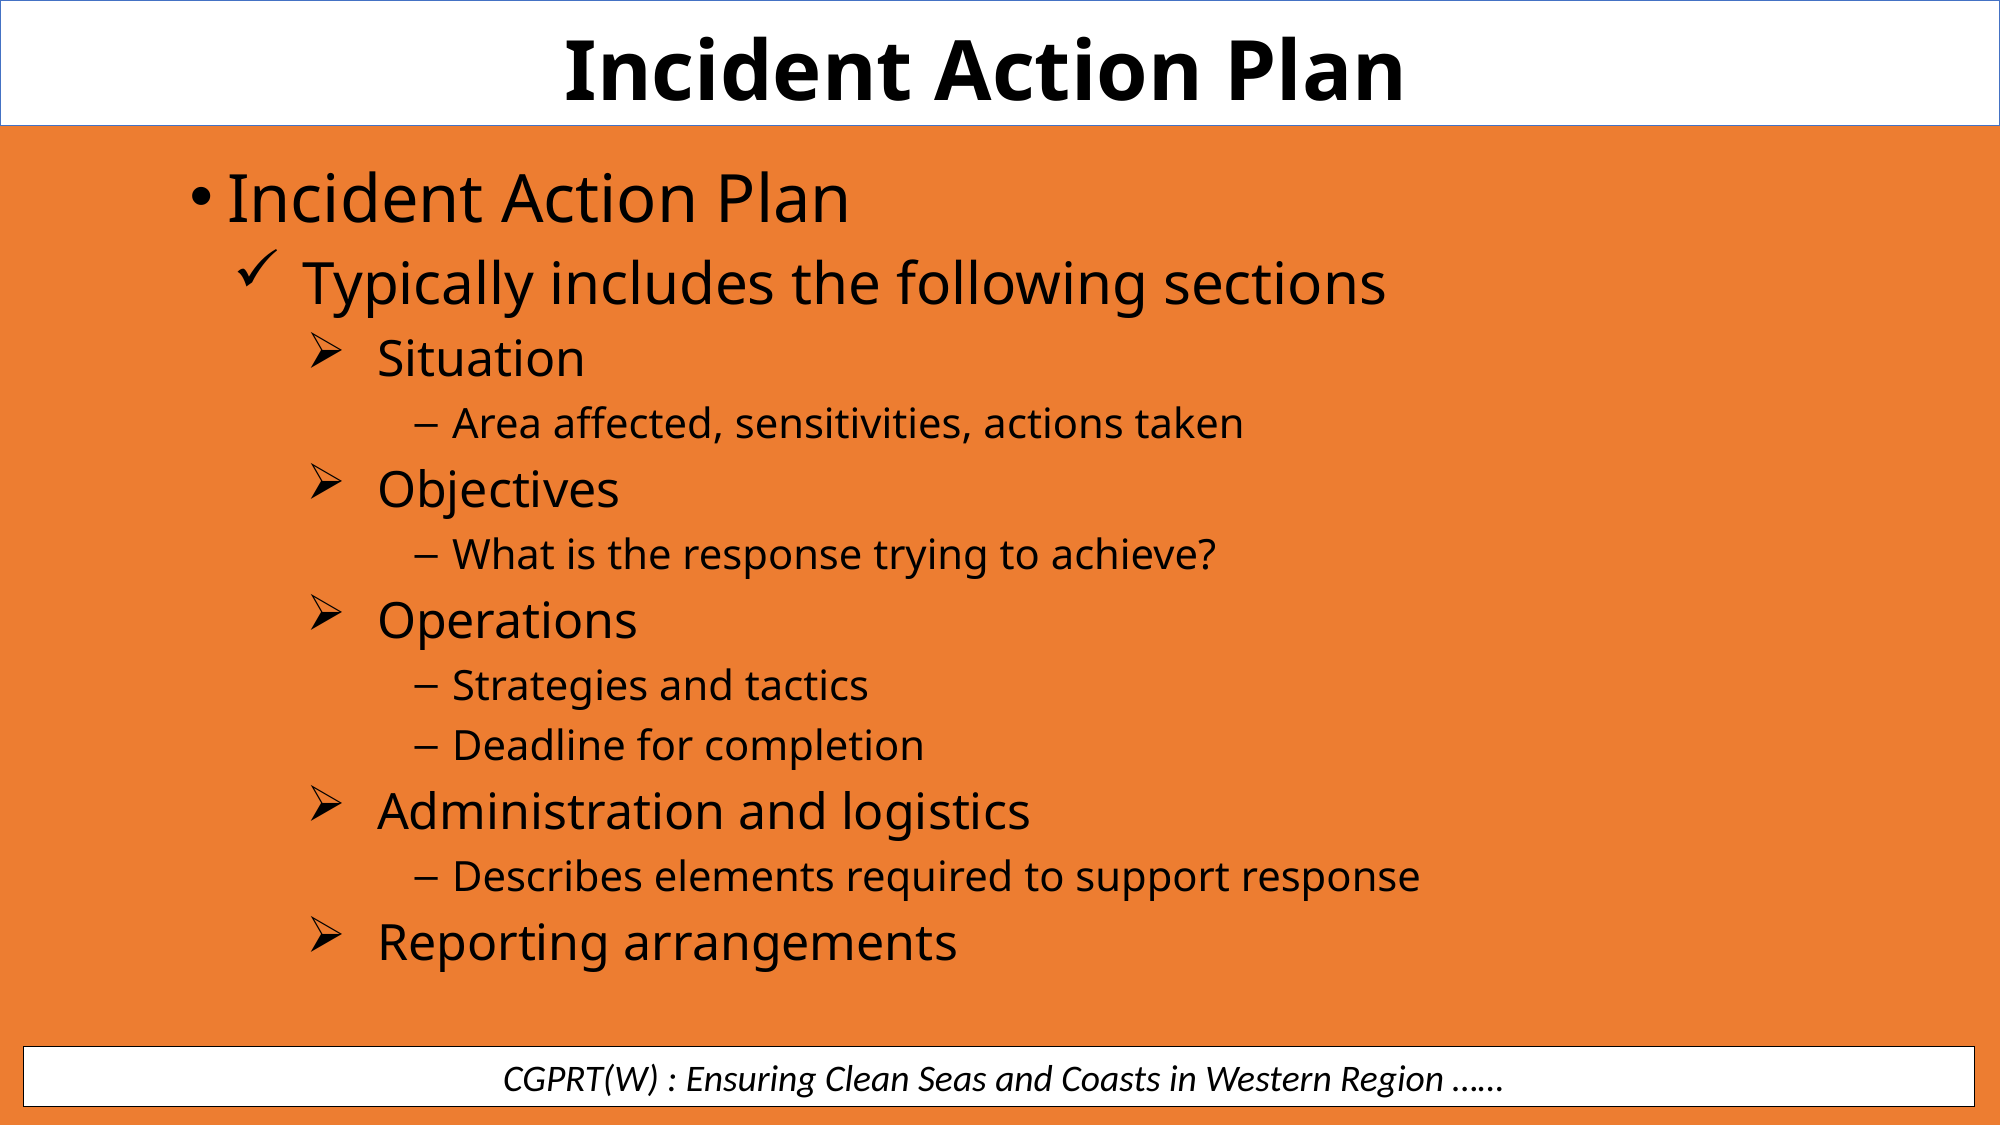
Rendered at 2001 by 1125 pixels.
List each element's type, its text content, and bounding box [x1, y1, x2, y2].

text_box Incident Action Plan [162, 21, 1811, 114]
text_box [0, 0, 2000, 126]
text_box CGPRT(W) : Ensuring Clean Seas and Coasts in Western Region …… [23, 1046, 1975, 1107]
text_box Incident Action Plan Typically includes the following sections Situation Area affected, sensitivities, actions taken Objectives What is the response trying to achieve? Operations Strategies and tactics Deadline for completion Administration and logistics Describes elements required to support response Reporting arrangements [174, 148, 1824, 1047]
